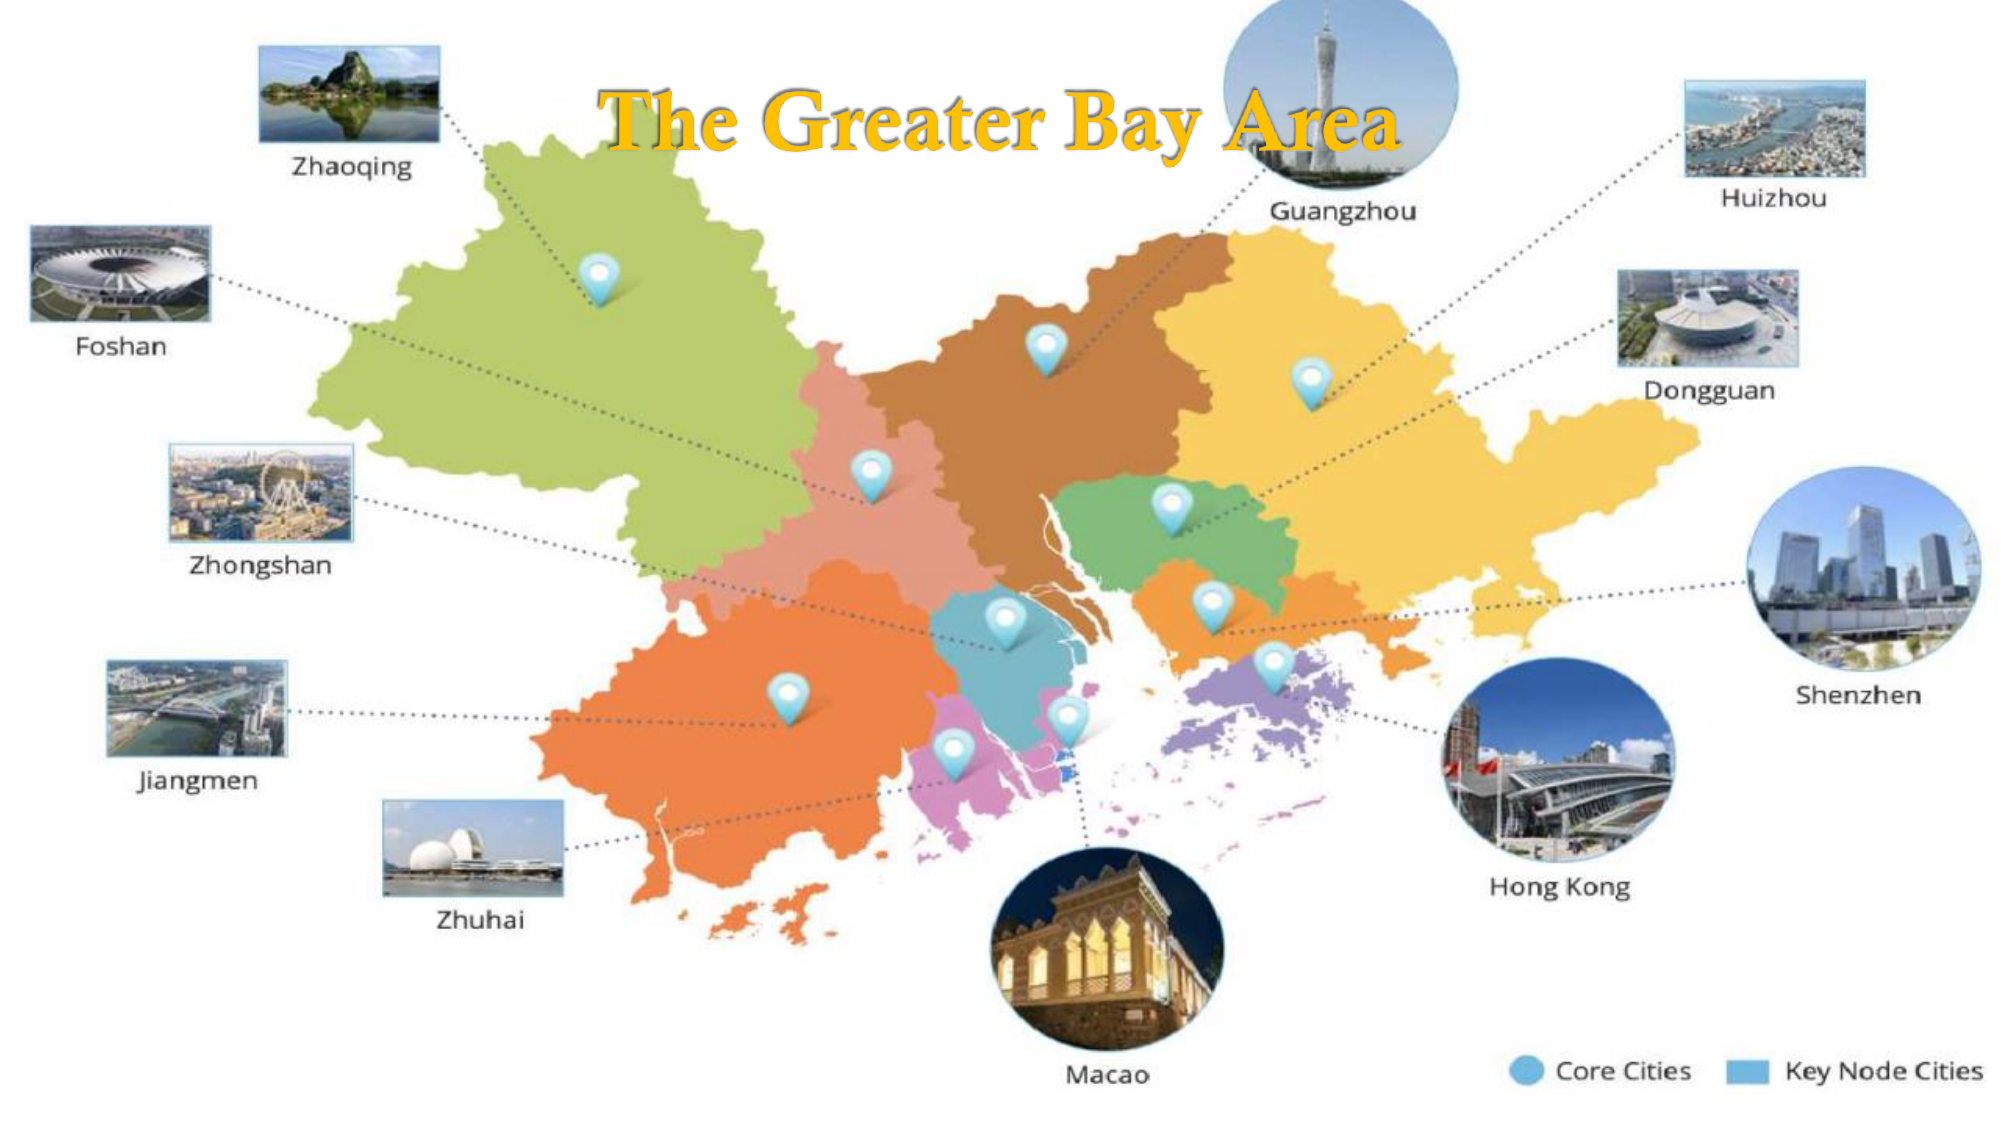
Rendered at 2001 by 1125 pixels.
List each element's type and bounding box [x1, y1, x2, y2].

text_box [1222, 90, 1403, 152]
text_box [1220, 85, 1403, 151]
text_box [598, 89, 1203, 168]
text_box [23, 0, 1999, 1095]
text_box [595, 85, 1203, 167]
text_box [590, 81, 1408, 172]
